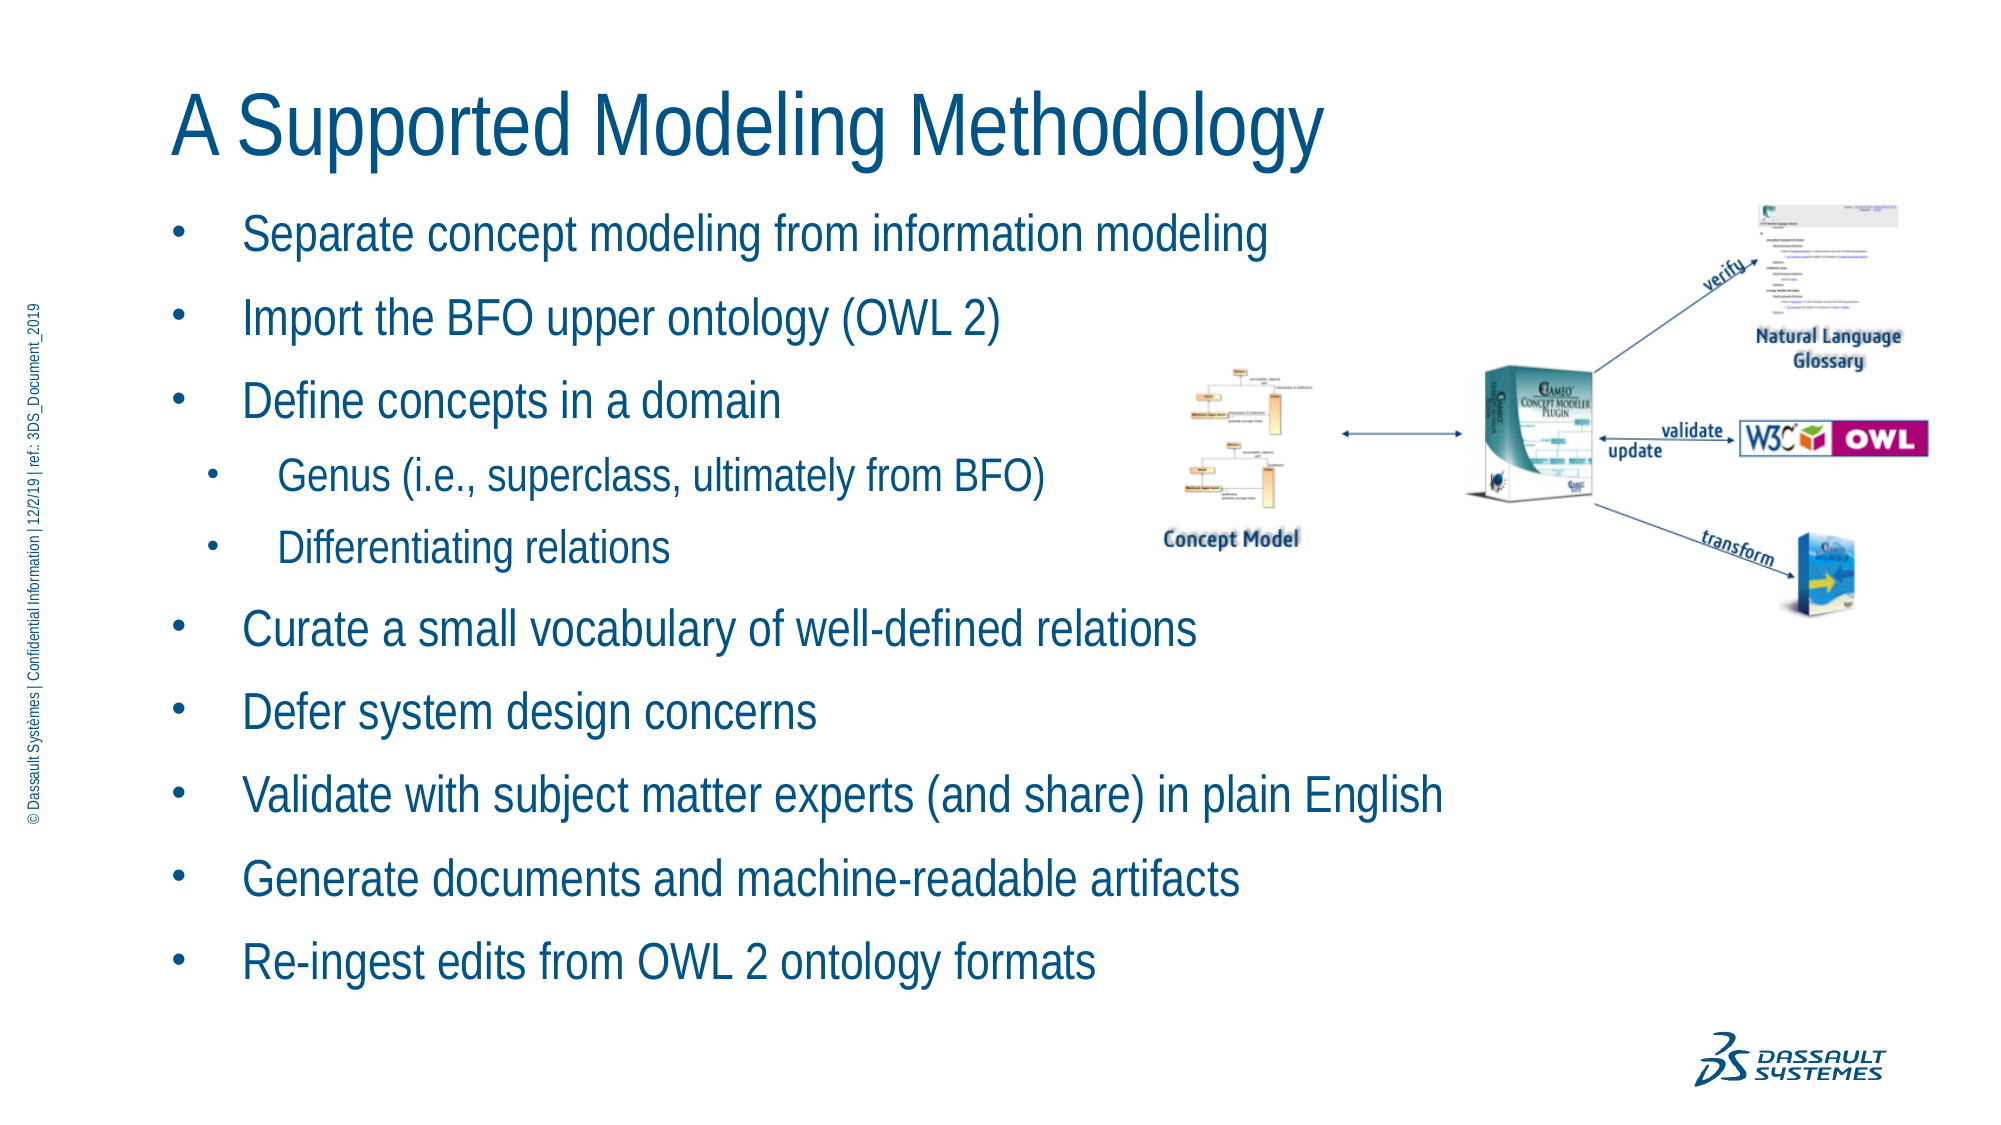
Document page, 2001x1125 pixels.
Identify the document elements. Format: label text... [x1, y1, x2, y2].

picture [1690, 1027, 1890, 1091]
title A Supported Modeling Methodology [157, 79, 1147, 161]
picture [1152, 62, 1930, 761]
list Separate concept modeling from information modeling Import the BFO upper ontology (OWL 2) Define concepts in a domain Genus (i.e., superclass, ultimately from BFO) Differentiating relations Curate a small vocabulary of well-defined relations Defer system design concerns Validate with subject matter experts (and share) in plain English Generate documents and machine-readable artifacts Re-ingest edits from OWL 2 ontology formats [157, 192, 1890, 999]
